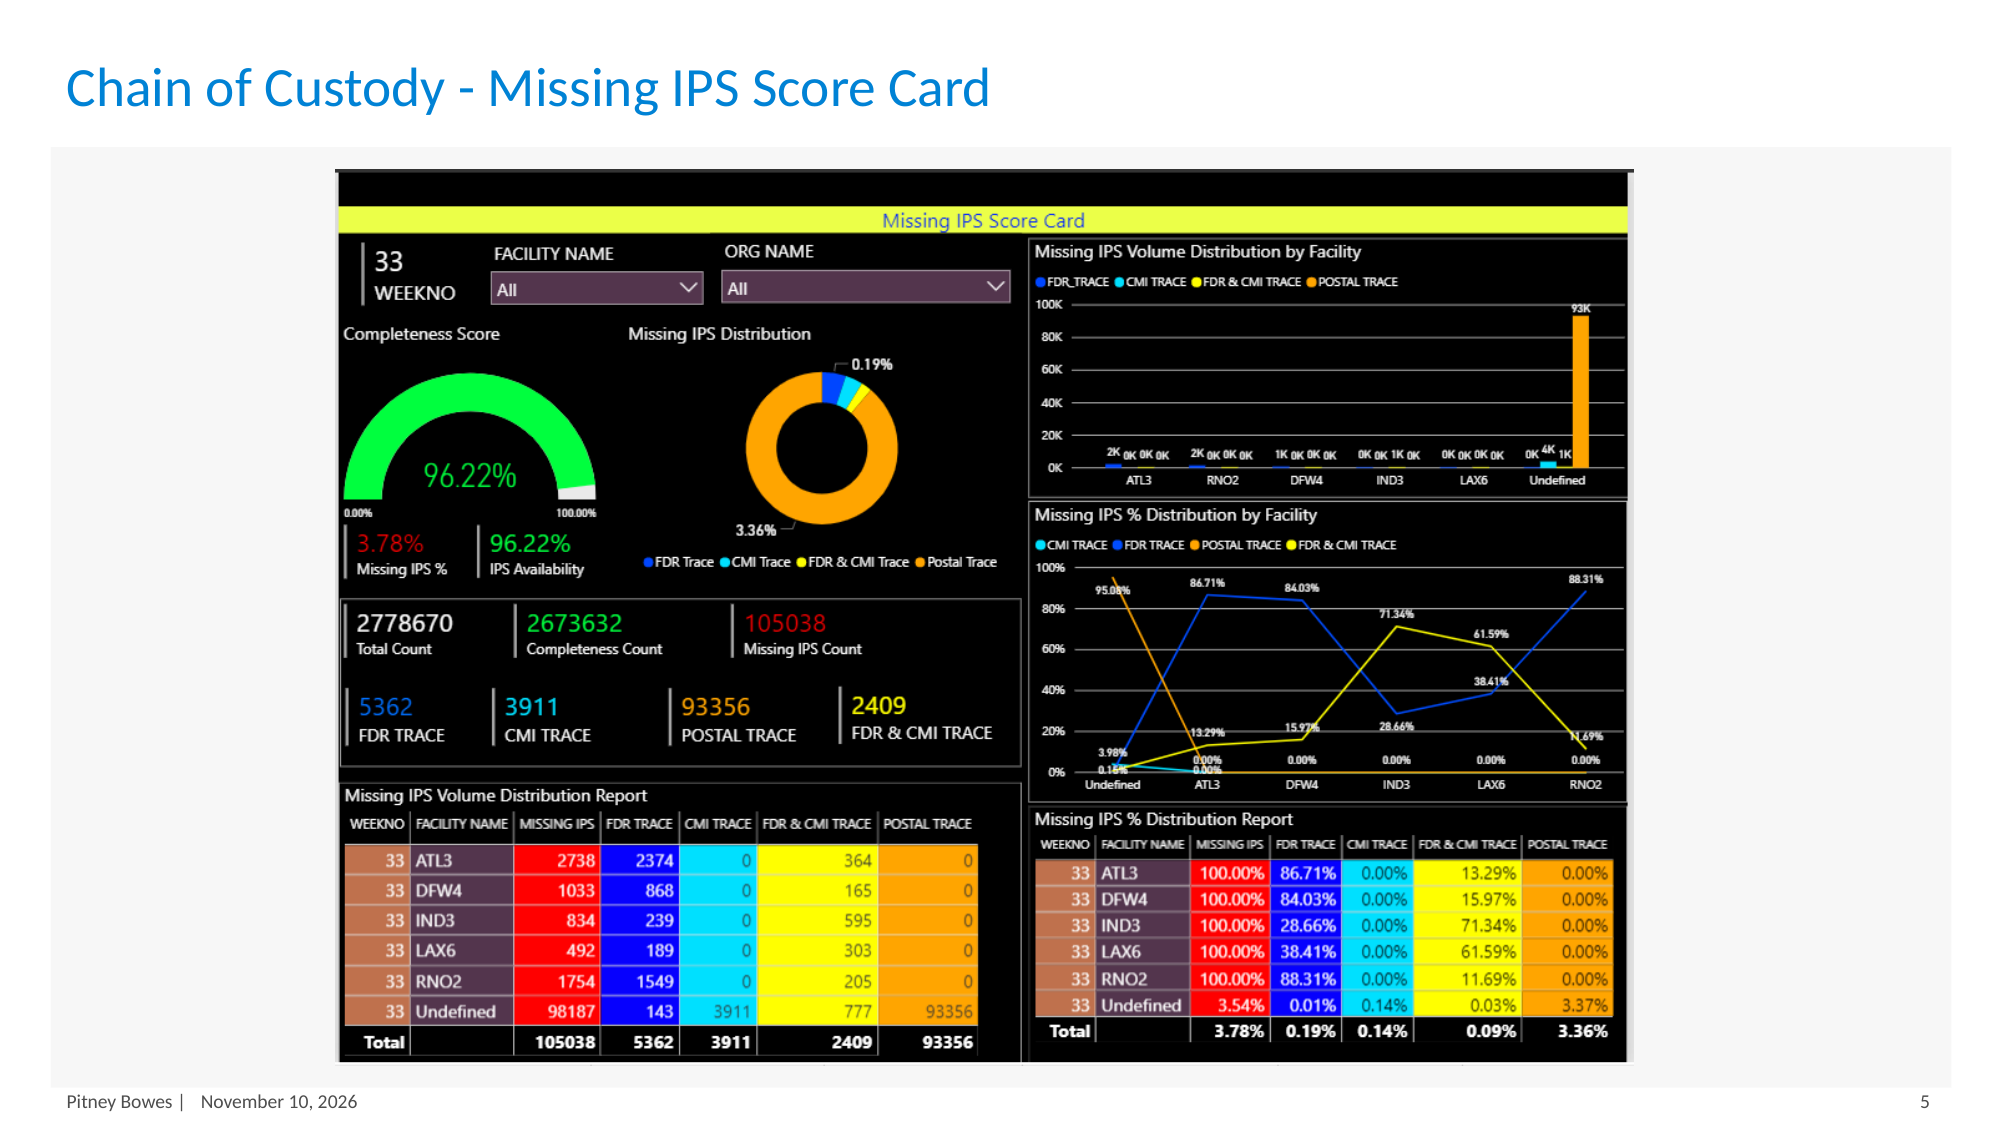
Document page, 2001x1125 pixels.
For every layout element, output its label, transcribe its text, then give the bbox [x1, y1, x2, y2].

picture [335, 169, 1635, 1066]
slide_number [200, 1090, 664, 1113]
title Chain of Custody - Missing IPS Score Card [66, 58, 1845, 215]
slide_number 5 [1721, 1090, 1930, 1113]
footer Pitney Bowes | [66, 1090, 200, 1113]
text_box v [49, 145, 1953, 1090]
